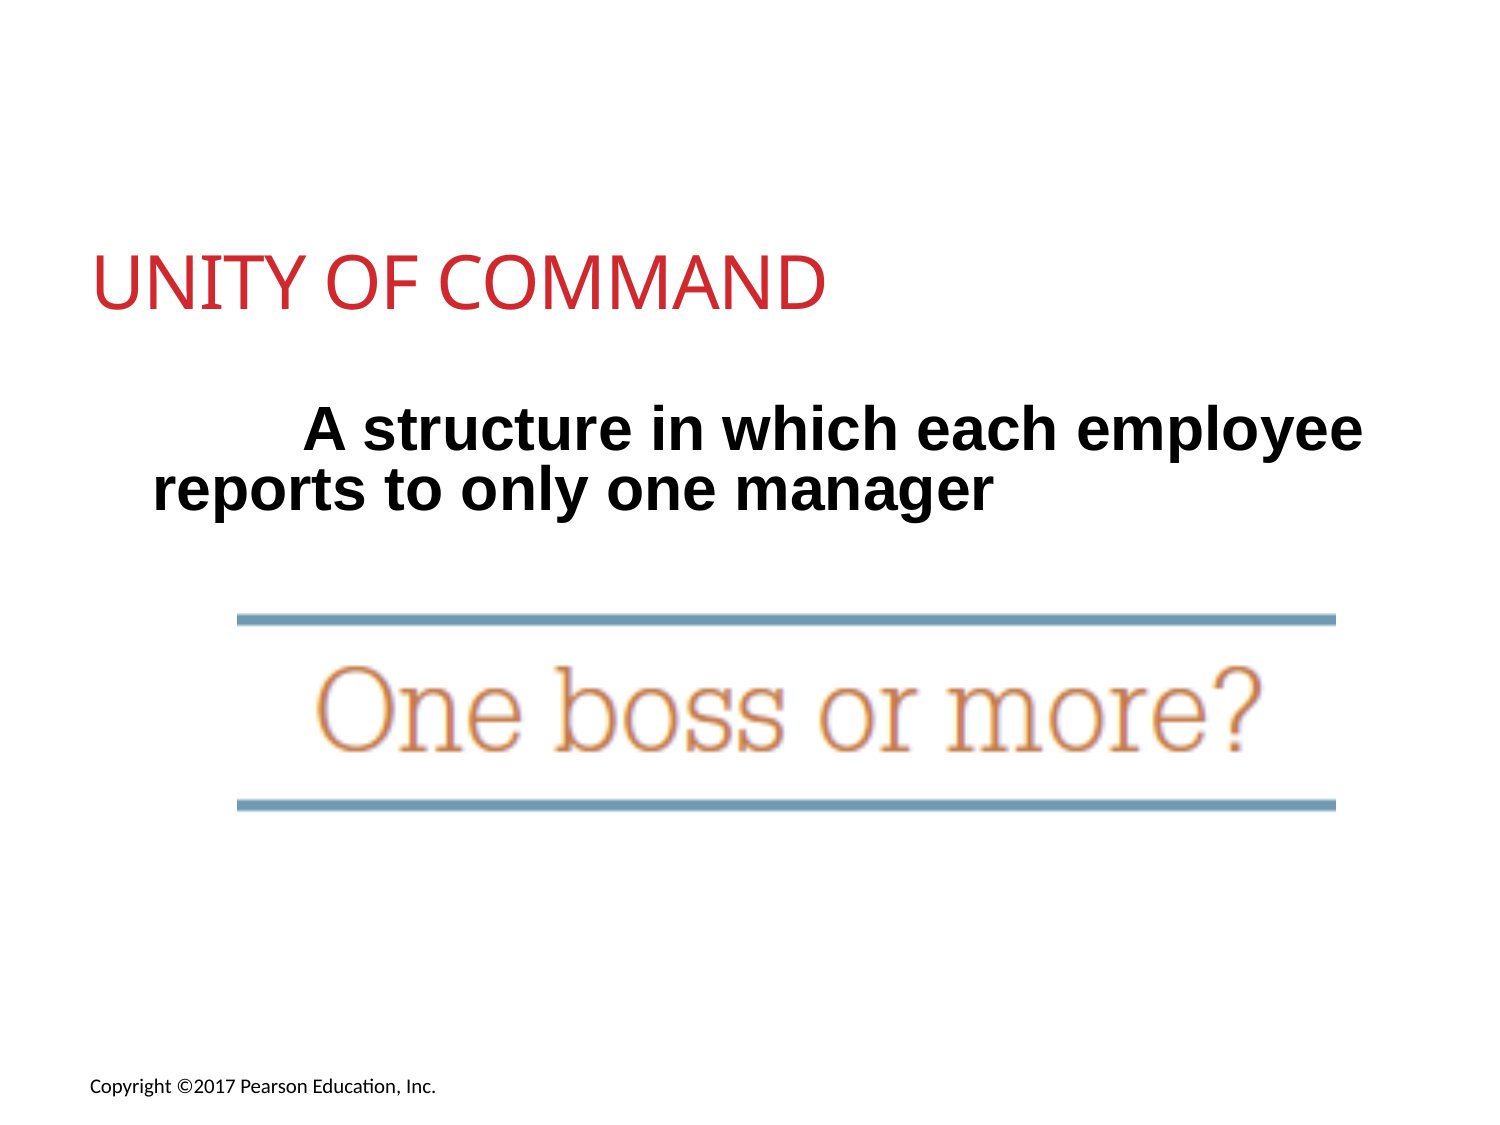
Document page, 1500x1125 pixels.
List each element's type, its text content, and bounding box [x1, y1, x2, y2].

footer Copyright ©2017 Pearson Education, Inc. [75, 1065, 638, 1112]
title Unity of Command [75, 107, 1325, 333]
list A structure in which each employee reports to only one manager [137, 224, 1488, 1005]
picture [236, 611, 1337, 817]
